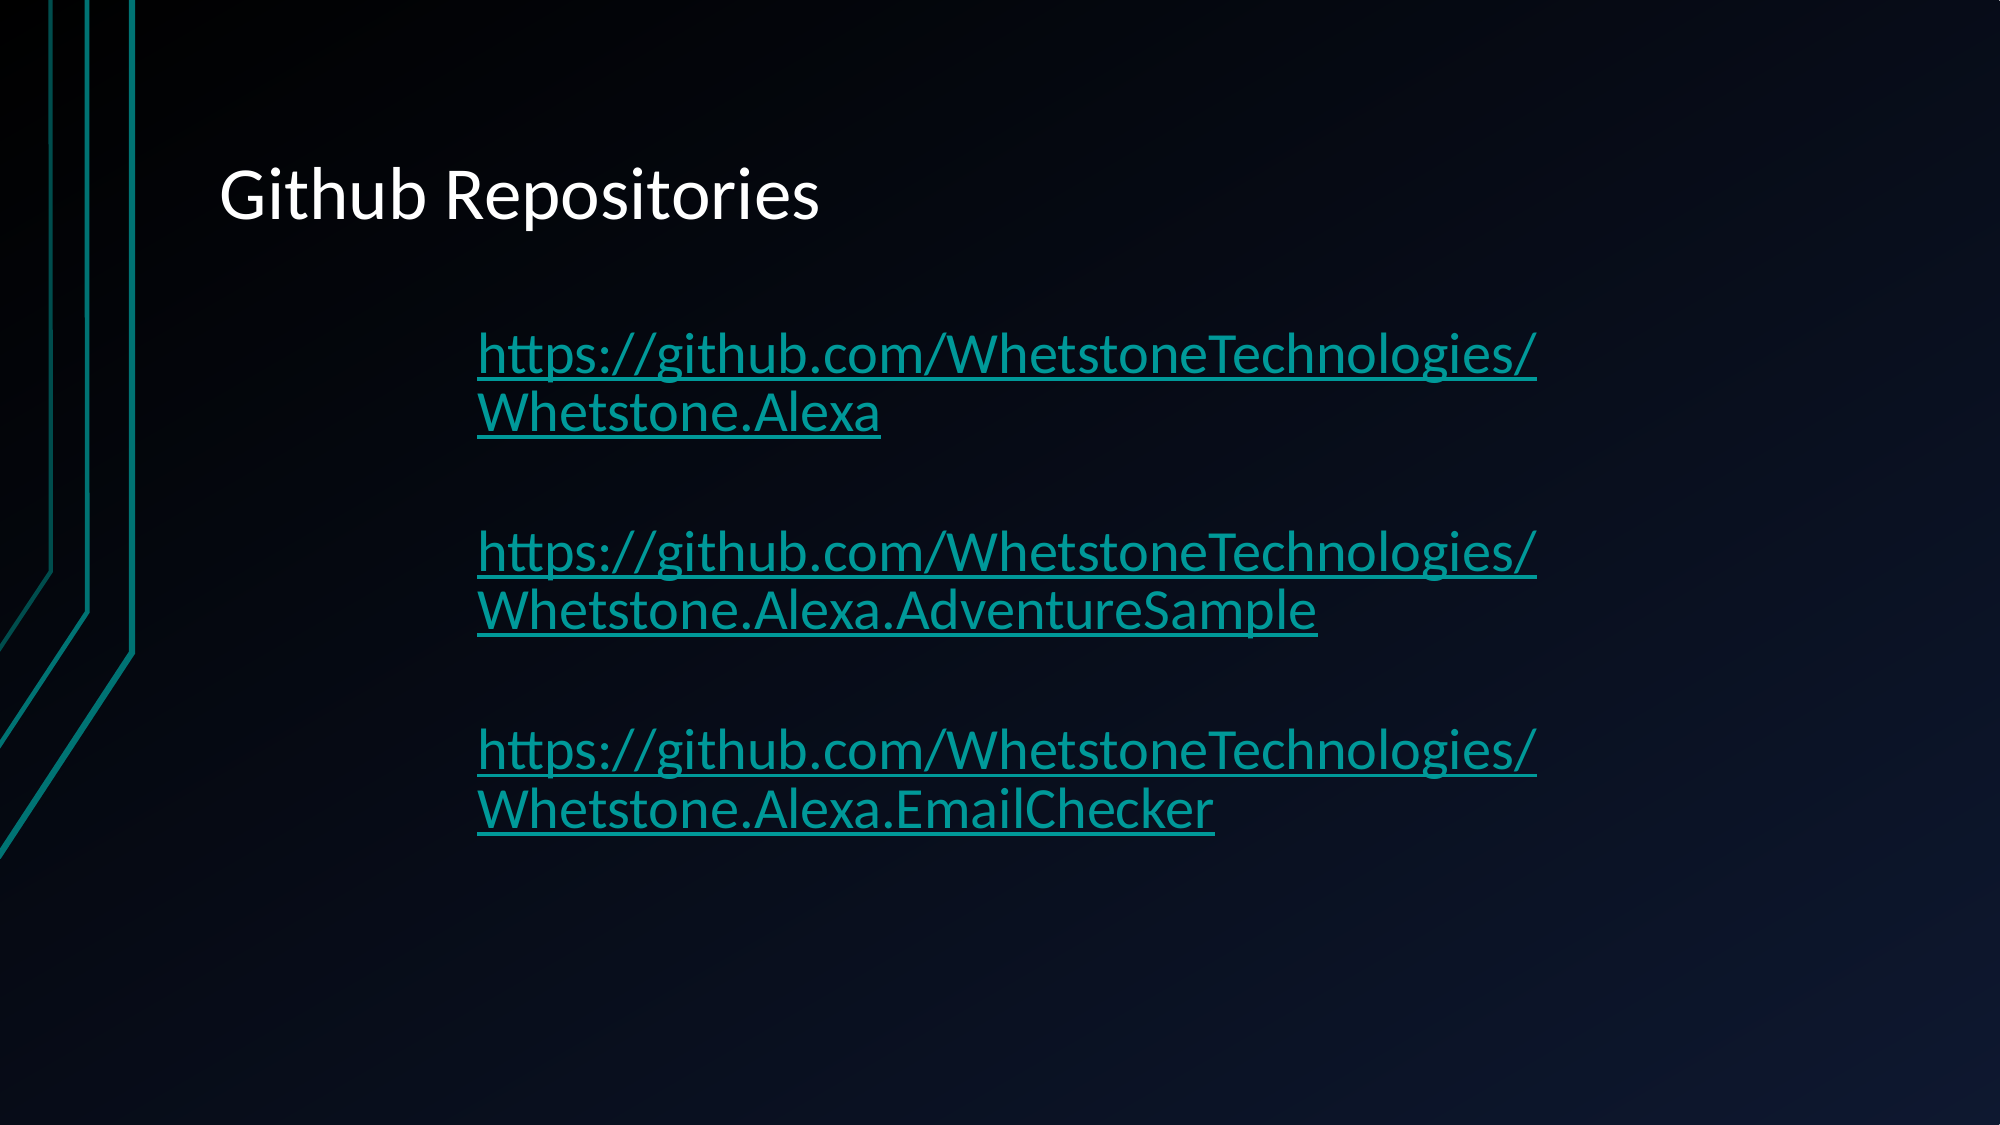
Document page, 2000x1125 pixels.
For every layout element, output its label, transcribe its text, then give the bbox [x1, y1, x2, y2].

text_box https://github.com/WhetstoneTechnologies/Whetstone.Alexa https://github.com/WhetstoneTechnologies/Whetstone.Alexa.AdventureSample https://github.com/WhetstoneTechnologies/Whetstone.Alexa.EmailChecker [462, 307, 1563, 883]
title Github Repositories [199, 45, 1900, 246]
